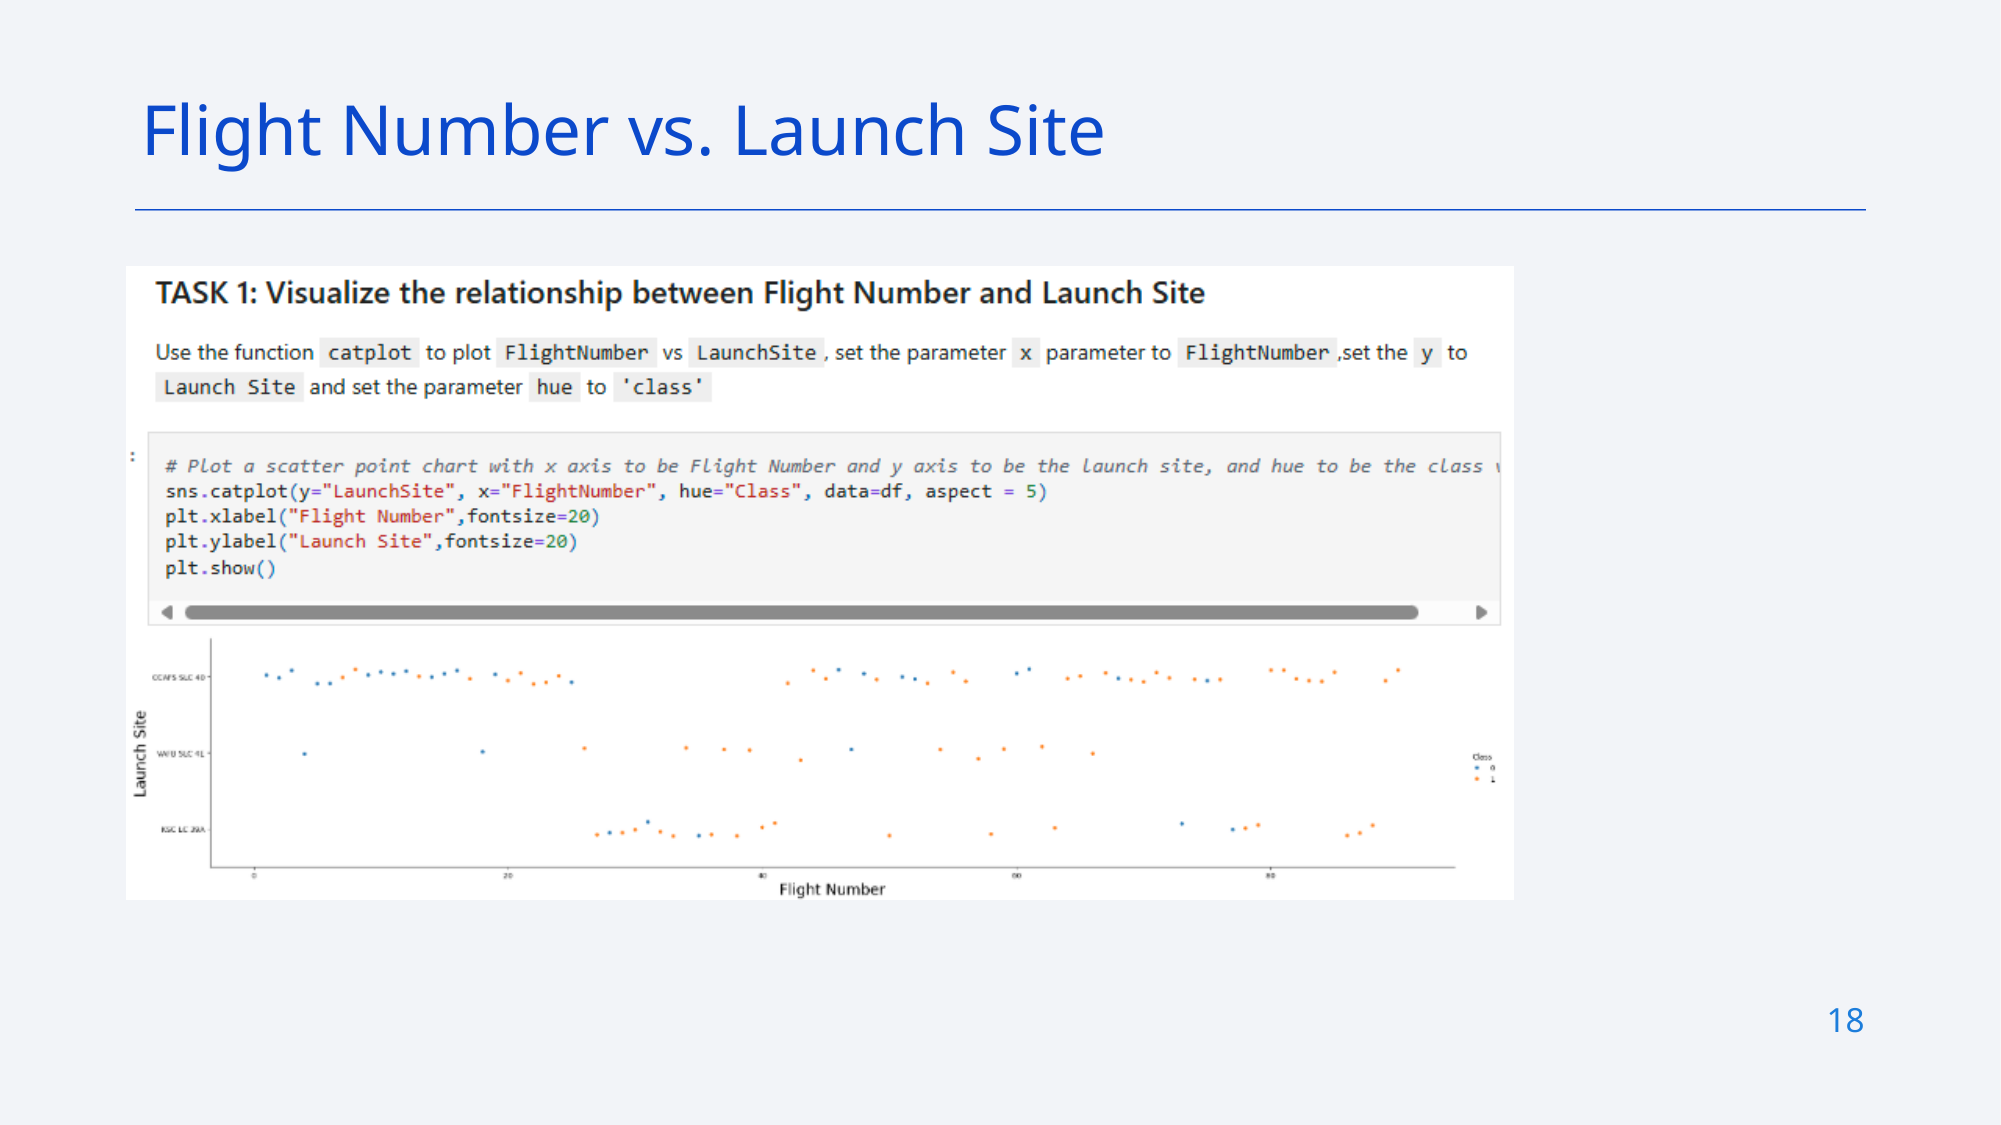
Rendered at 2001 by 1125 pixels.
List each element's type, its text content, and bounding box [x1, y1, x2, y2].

text_box Flight Number vs. Launch Site [126, 88, 1852, 179]
picture [0, 0, 2001, 1125]
slide_number 18 [1429, 988, 1880, 1055]
